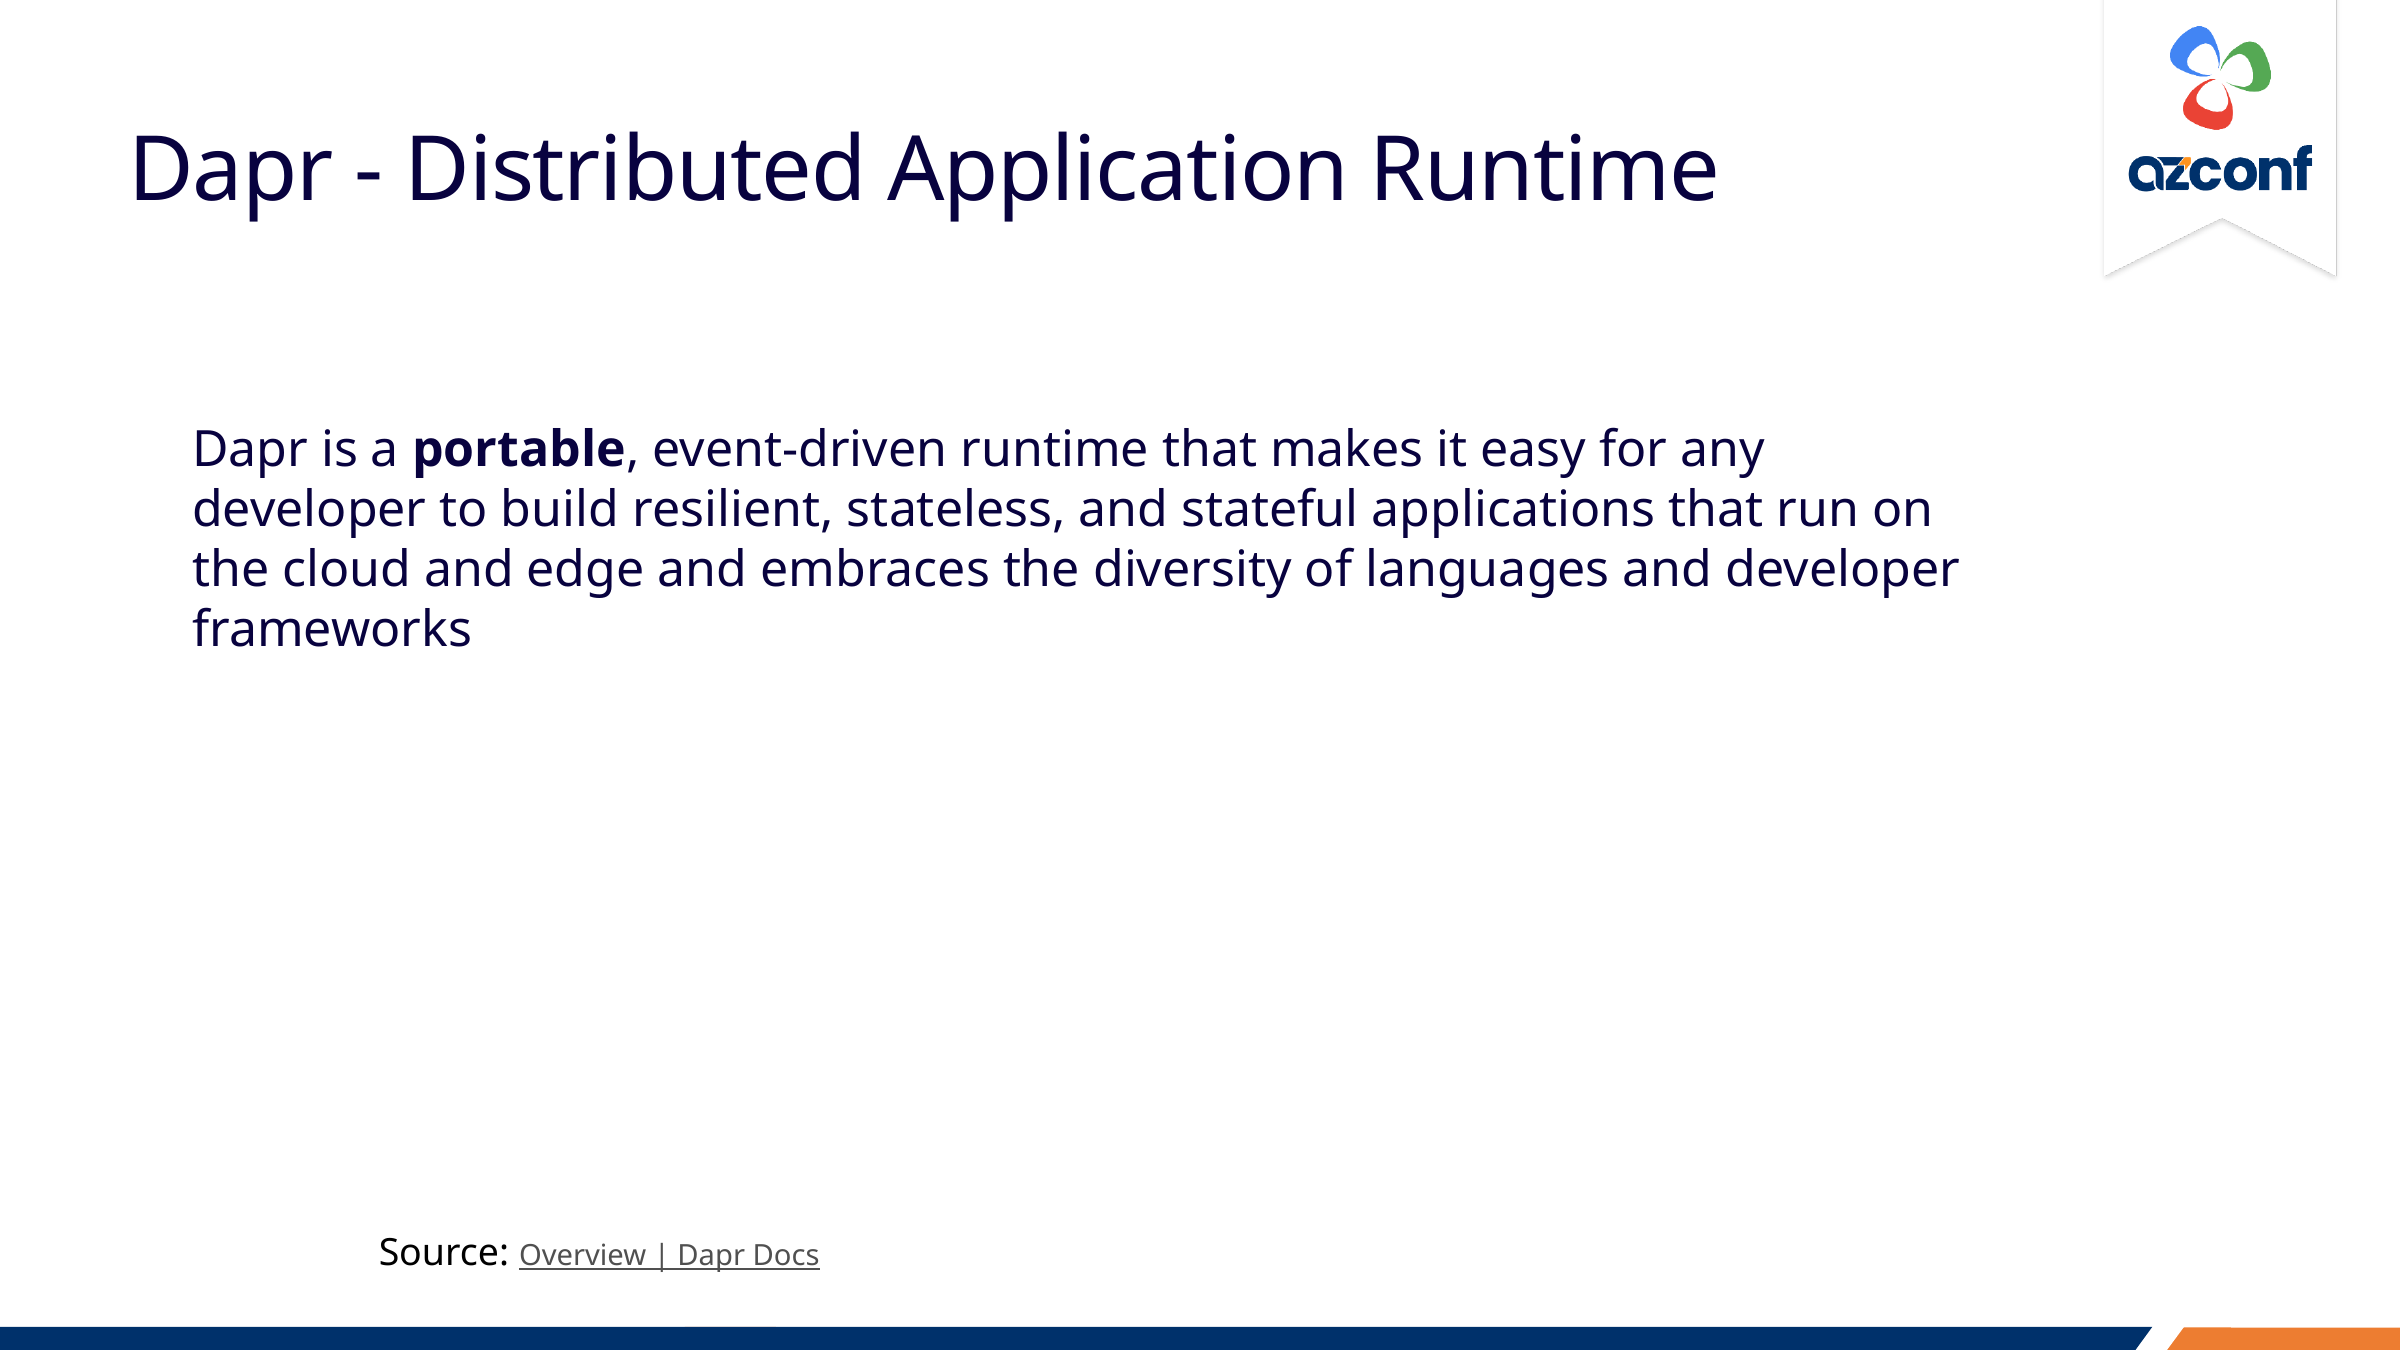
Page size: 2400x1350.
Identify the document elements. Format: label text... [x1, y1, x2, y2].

title Dapr - Distributed Application Runtime [128, 33, 1929, 329]
text_box Source: Overview | Dapr Docs [378, 1227, 1480, 1273]
list Dapr is a portable, event-driven runtime that makes it easy for any developer to build resilient, stateless, and stateful applications that run on the cloud and edge and embraces the diversity of languages and developer frameworks [192, 356, 1993, 599]
picture [2095, 0, 2345, 288]
